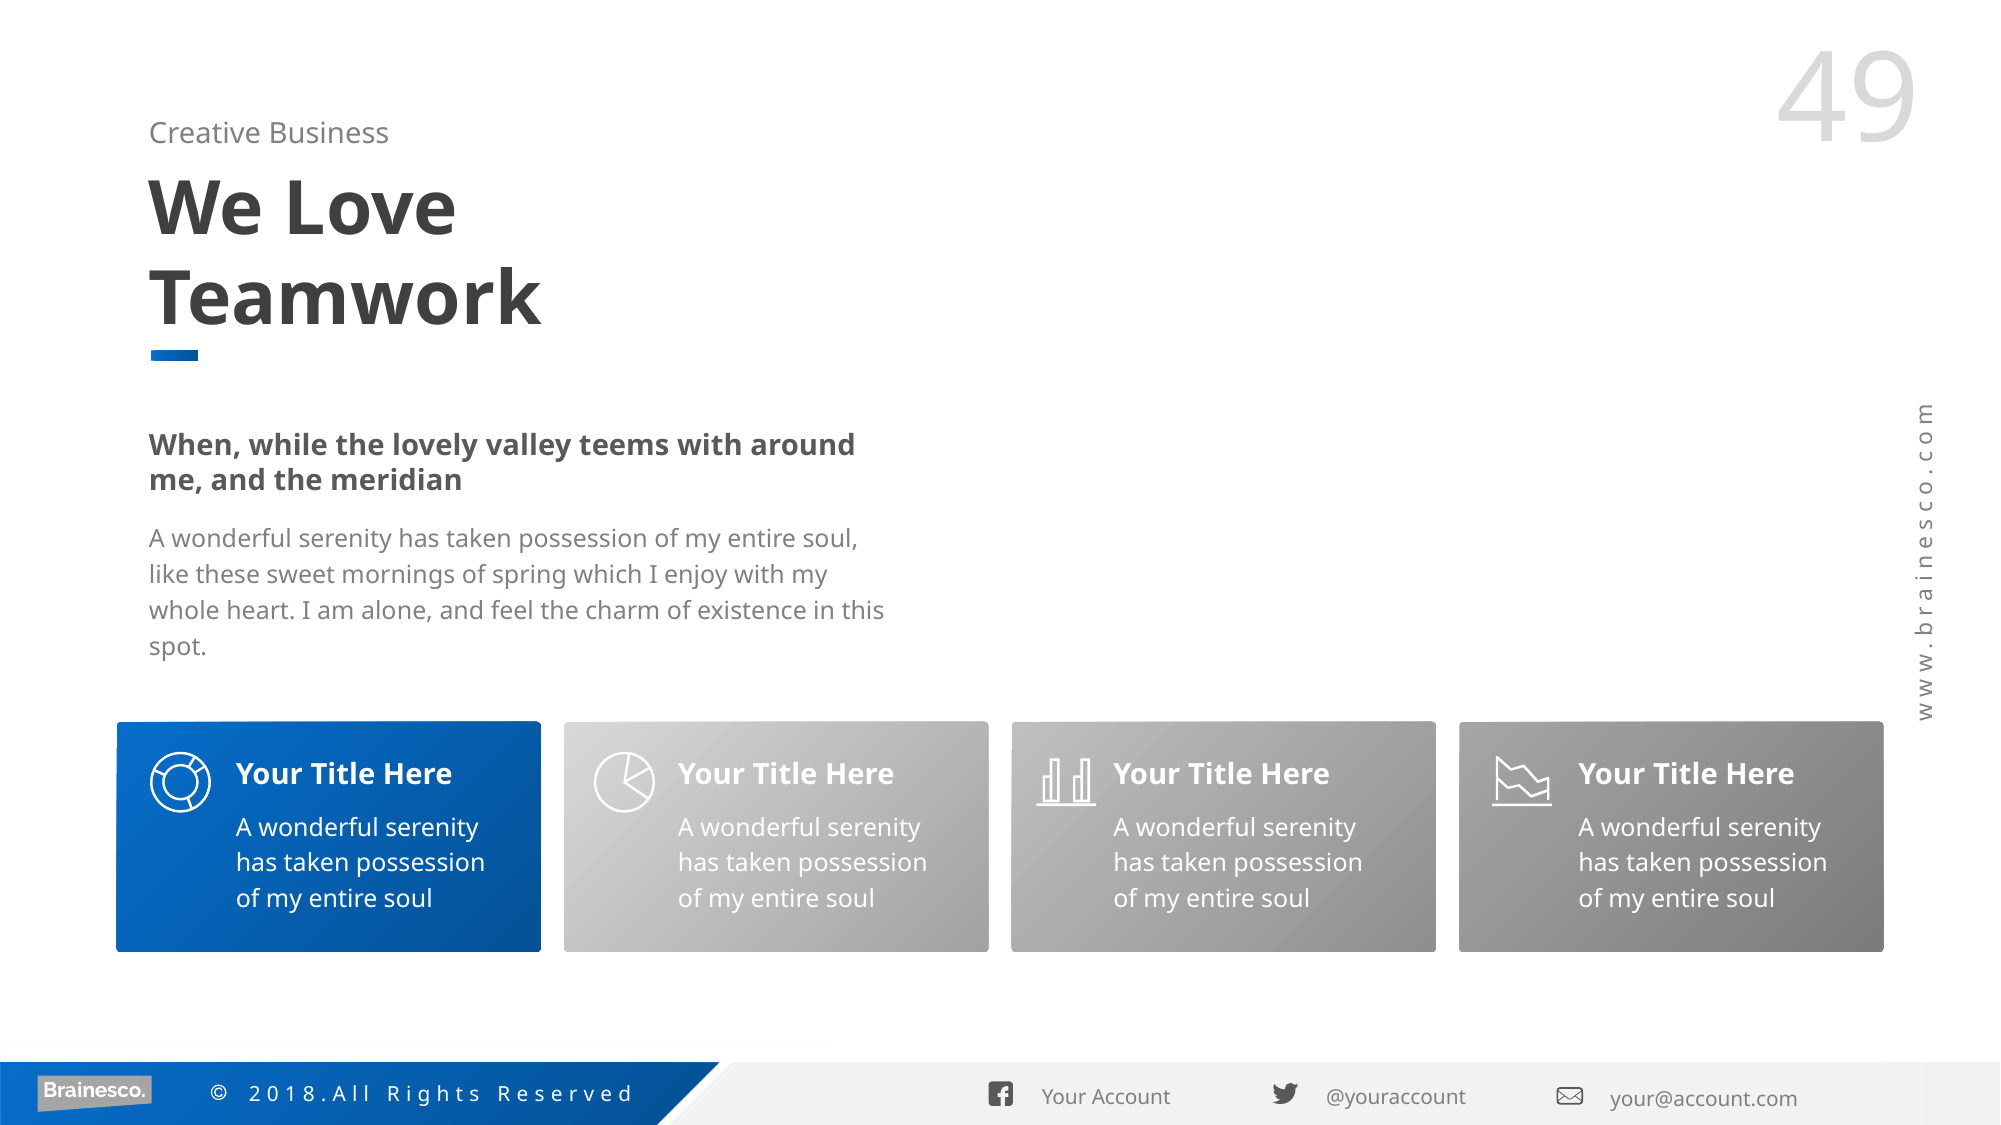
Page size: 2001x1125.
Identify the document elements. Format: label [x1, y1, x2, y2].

text_box [563, 720, 990, 953]
text_box [115, 720, 542, 953]
text_box [593, 751, 656, 813]
text_box [1098, 751, 1385, 922]
text_box [663, 751, 950, 922]
text_box [1458, 720, 1885, 953]
text_box [134, 107, 835, 361]
text_box [1036, 758, 1097, 807]
text_box [1563, 751, 1854, 922]
text_box [134, 419, 910, 634]
text_box [220, 751, 508, 922]
text_box [1010, 720, 1437, 953]
text_box [1492, 803, 1552, 807]
picture [999, 0, 2000, 700]
text_box [150, 751, 211, 813]
text_box [1495, 756, 1550, 801]
